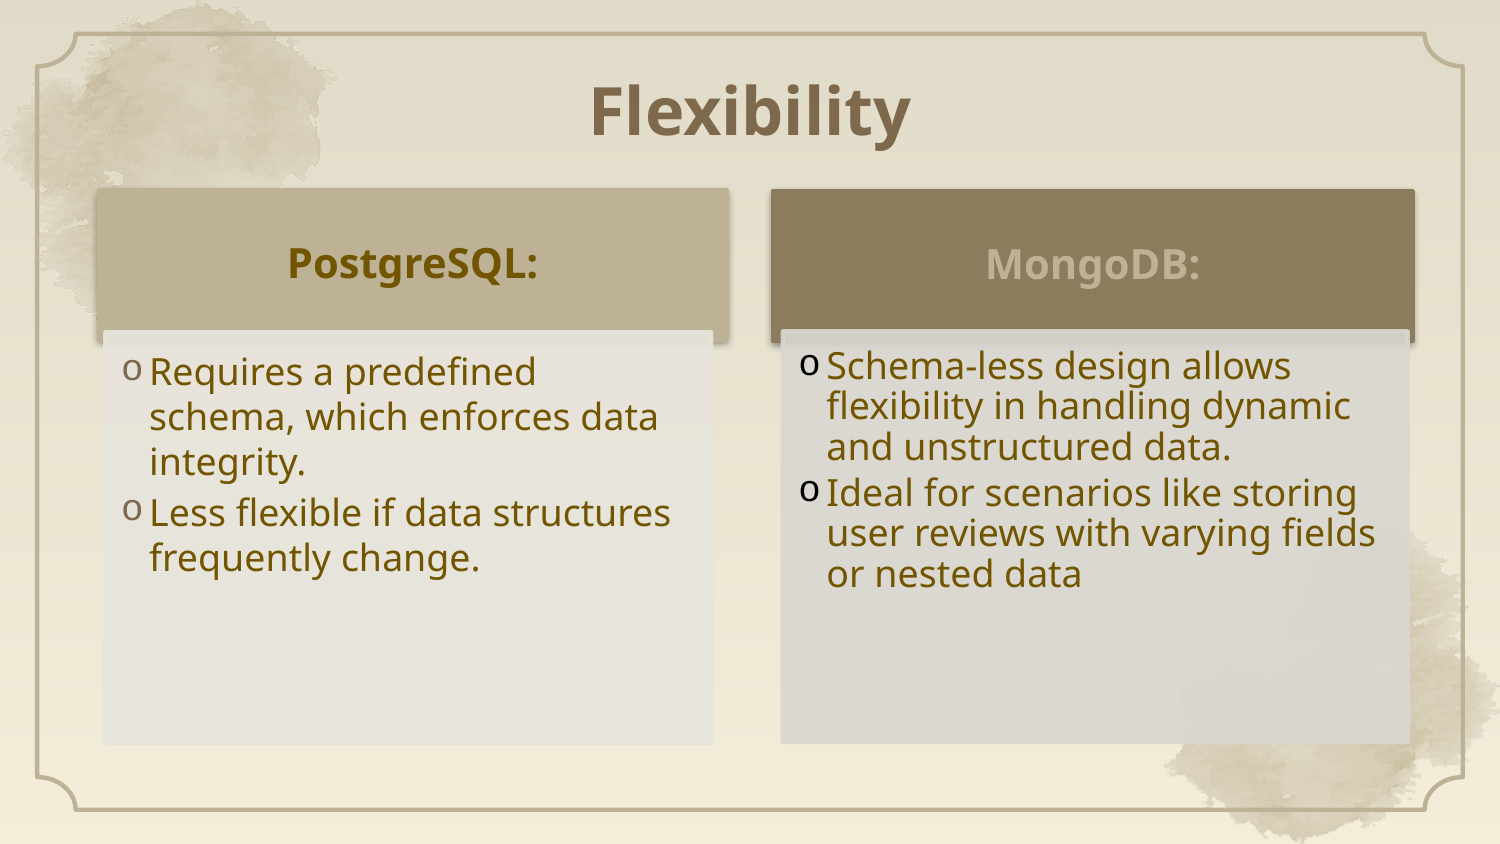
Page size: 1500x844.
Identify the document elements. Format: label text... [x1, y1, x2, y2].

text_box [98, 158, 1456, 781]
title Flexibility [117, 62, 1383, 155]
